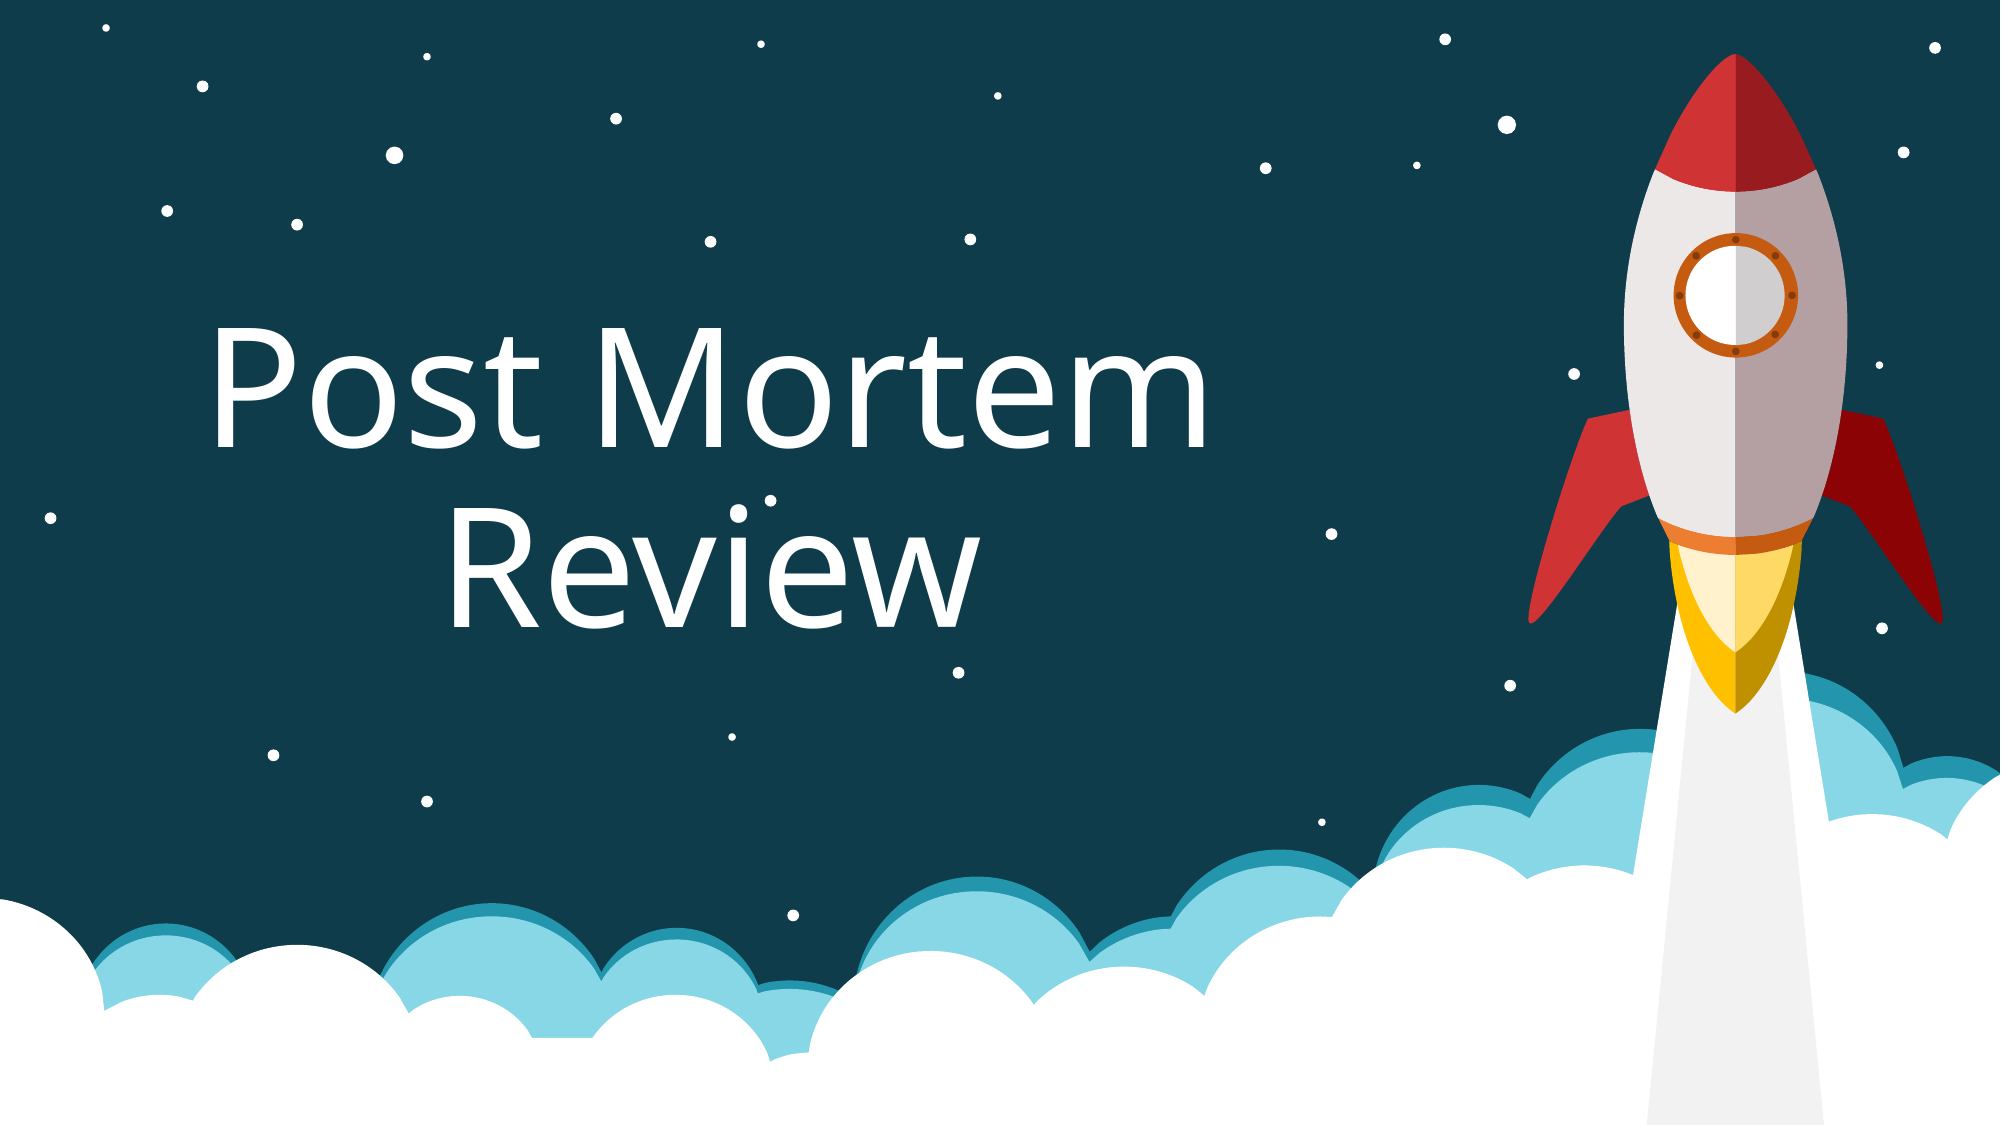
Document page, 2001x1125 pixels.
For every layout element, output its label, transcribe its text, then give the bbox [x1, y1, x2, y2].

text_box Post Mortem Review [114, 453, 1308, 672]
